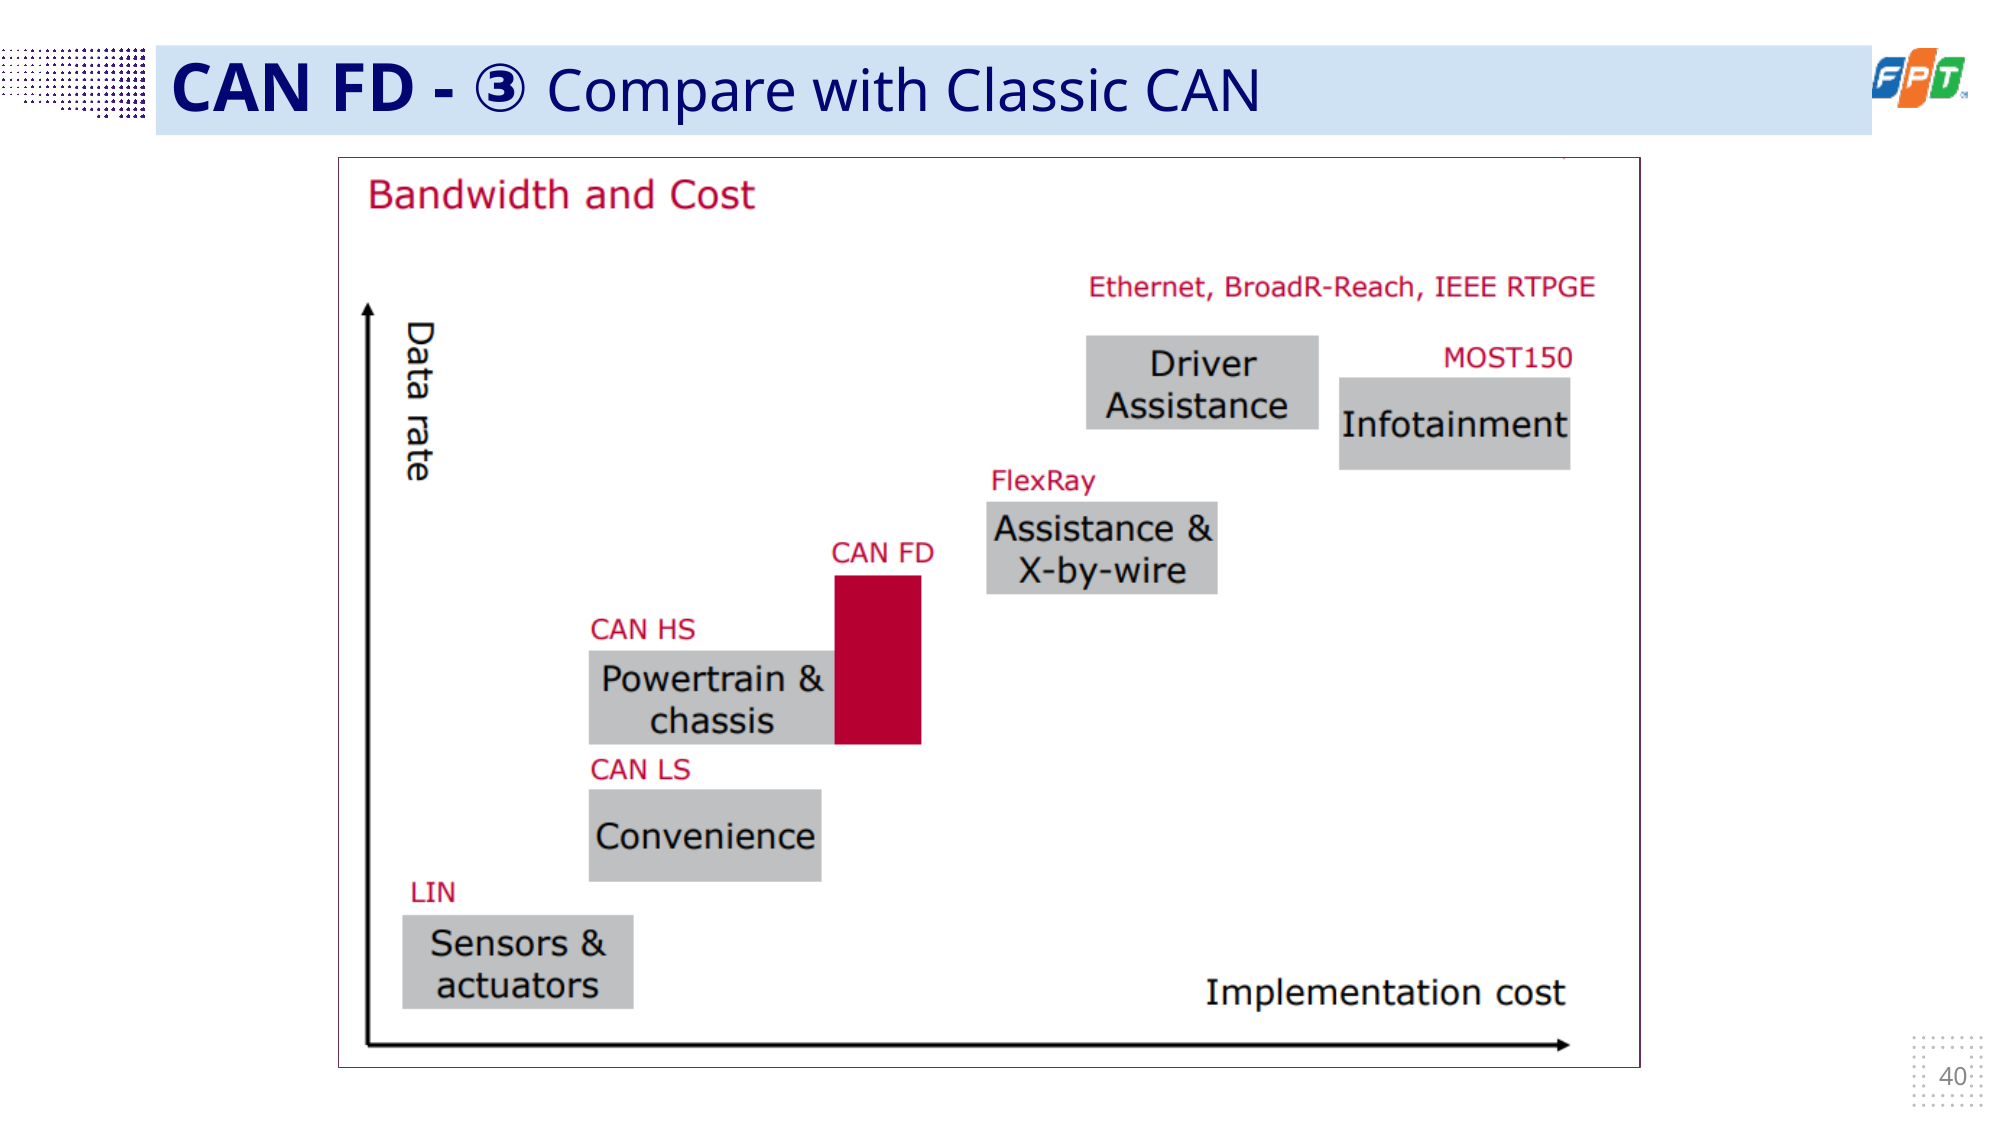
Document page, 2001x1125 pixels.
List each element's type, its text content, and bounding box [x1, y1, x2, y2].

picture [339, 157, 1640, 1067]
picture [1872, 48, 1968, 111]
slide_number 40 [1898, 1047, 1983, 1108]
title CAN FD - ③ Compare with Classic CAN [155, 45, 1872, 136]
